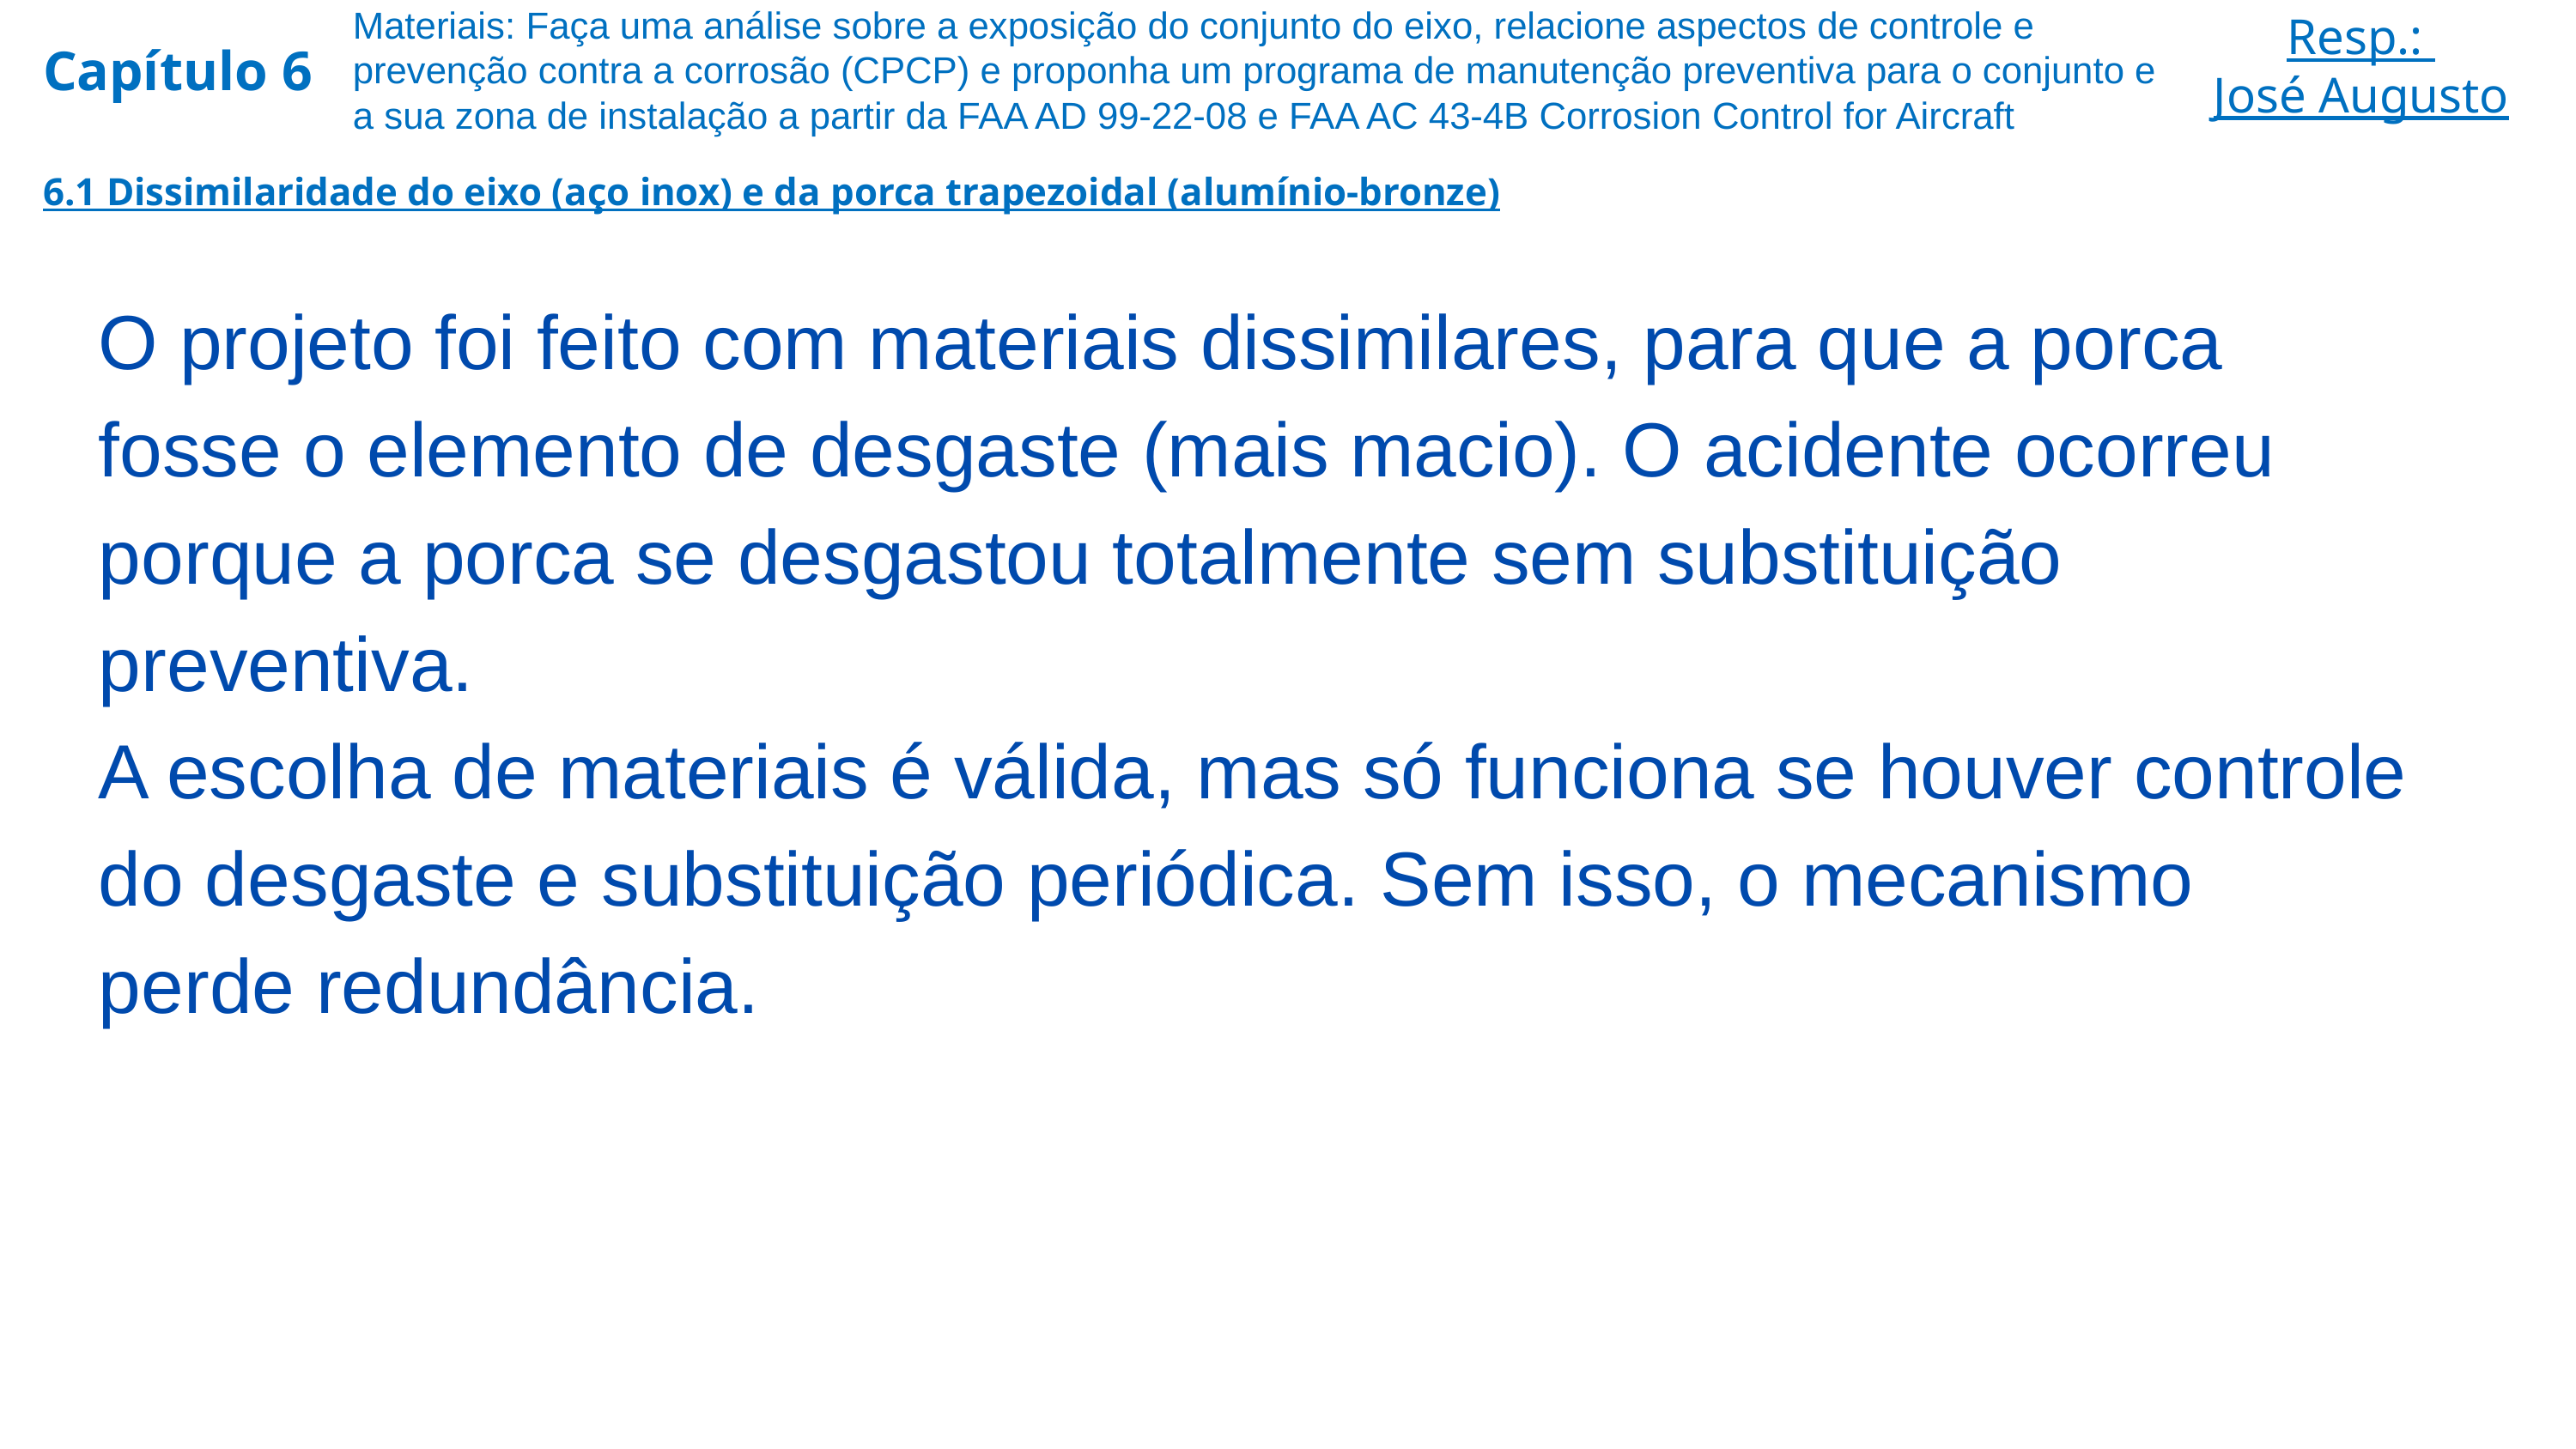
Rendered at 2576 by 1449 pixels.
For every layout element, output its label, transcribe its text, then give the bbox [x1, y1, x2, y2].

text_box O projeto foi feito com materiais dissimilares, para que a porca fosse o elemento de desgaste (mais macio). O acidente ocorreu porque a porca se desgastou totalmente sem substituição preventiva. A escolha de materiais é válida, mas só funciona se houver controle do desgaste e substituição periódica. Sem isso, o mecanismo perde redundância. [99, 277, 2413, 1137]
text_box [42, 26, 340, 115]
text_box Materiais: Faça uma análise sobre a exposição do conjunto do eixo, relacione aspectos de controle e prevenção contra a corrosão (CPCP) e proponha um programa de manutenção preventiva para o conjunto e a sua zona de instalação a partir da FAA AD 99-22-08 e FAA AC 43-4B Corrosion Control for Aircraft [352, 1, 2160, 136]
text_box Resp.: José Augusto [2172, 6, 2551, 123]
text_box 6.1 Dissimilaridade do eixo (aço inox) e da porca trapezoidal (alumínio-bronze) [43, 167, 1659, 258]
